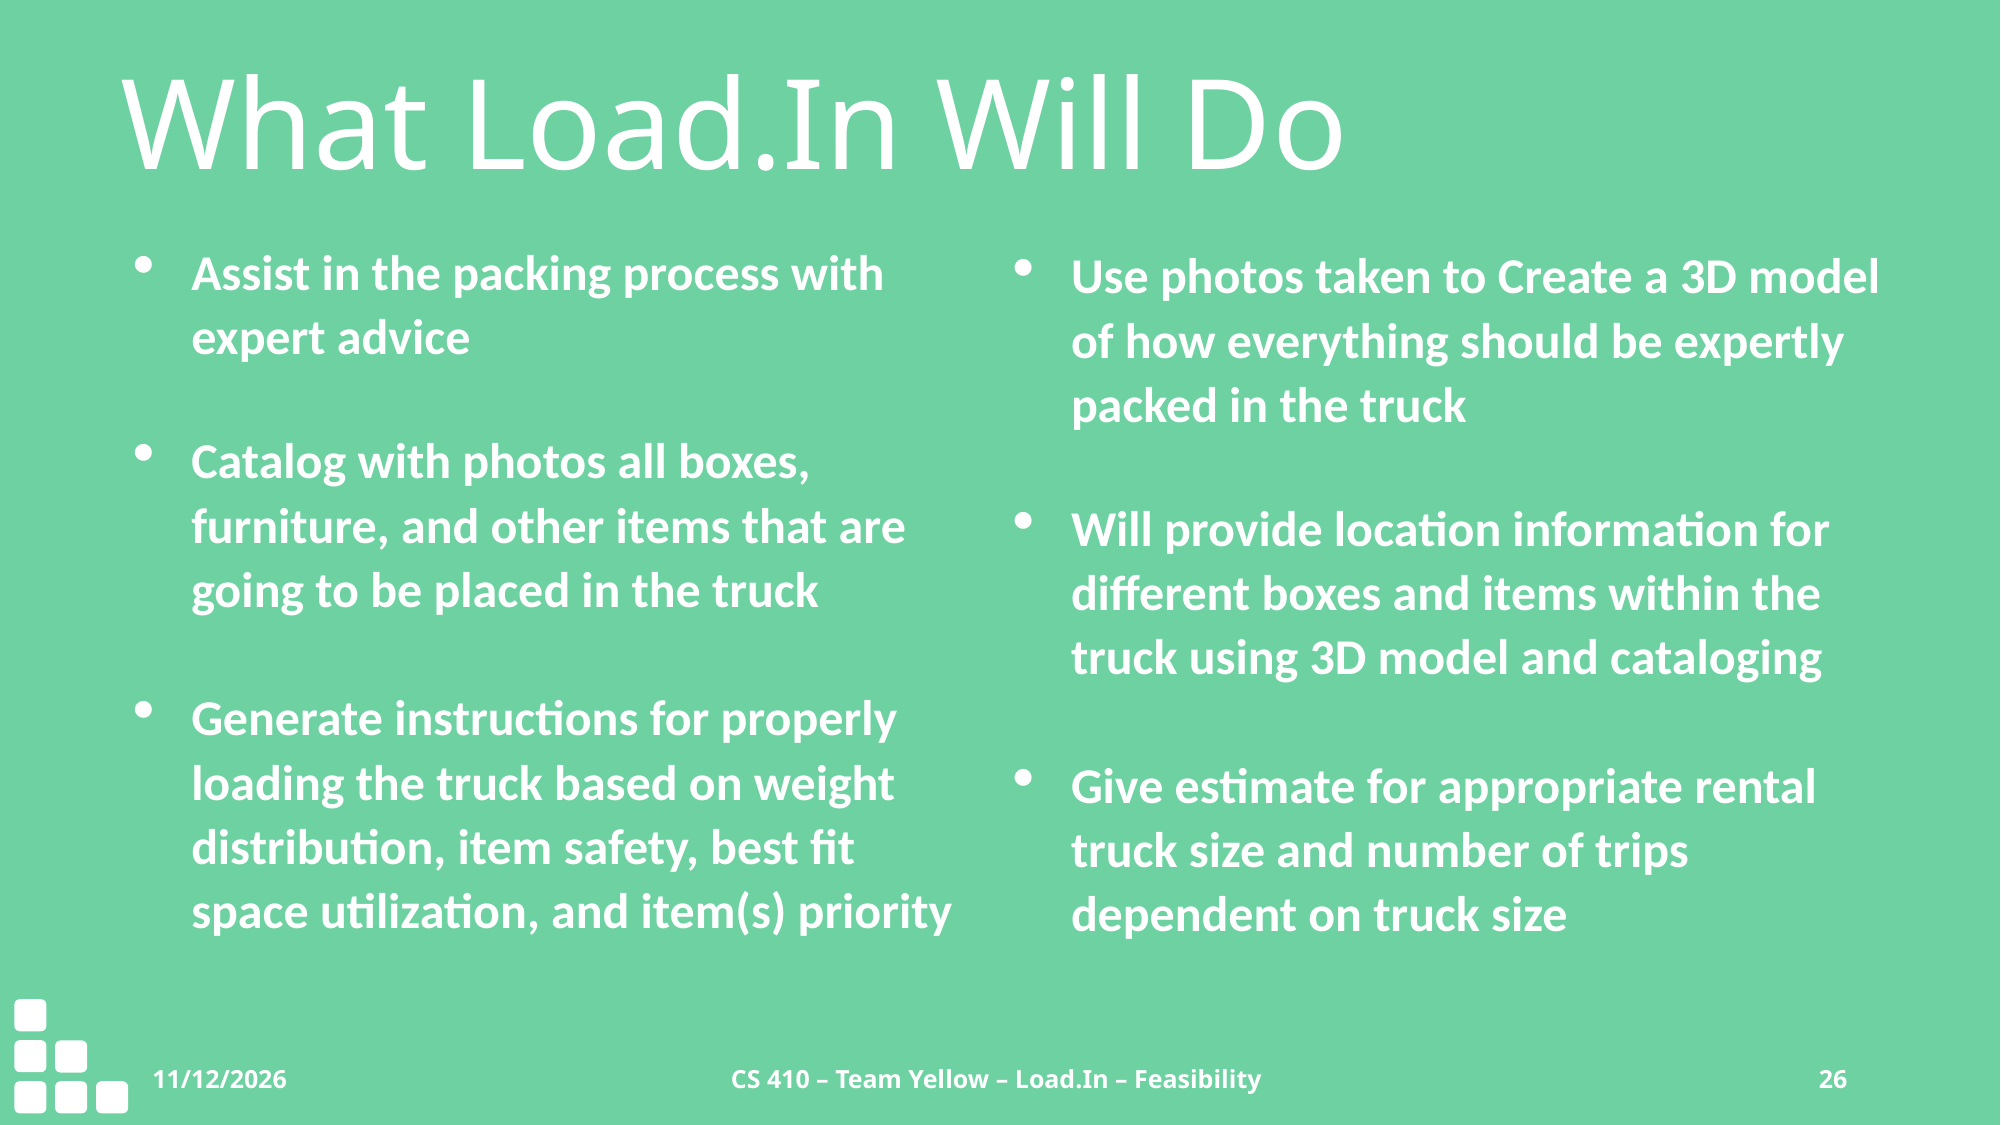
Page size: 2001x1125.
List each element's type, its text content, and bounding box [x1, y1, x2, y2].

text_box Use photos taken to Create a 3D model of how everything should be expertly packed in the truck Will provide location information for different boxes and items within the truck using 3D model and cataloging Give estimate for appropriate rental truck size and number of trips dependent on truck size [999, 232, 1897, 949]
slide_number 26 [1412, 1035, 1863, 1125]
footer CS 410 – Team Yellow – Load.In – Feasibility [662, 1035, 1338, 1125]
text_box Assist in the packing process with expert advice Catalog with photos all boxes, furniture, and other items that are going to be placed in the truck Generate instructions for properly loading the truck based on weight distribution, item safety, best fit space utilization, and item(s) priority [120, 229, 969, 946]
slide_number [137, 1035, 588, 1125]
title What Load.In Will Do [105, 40, 1830, 204]
